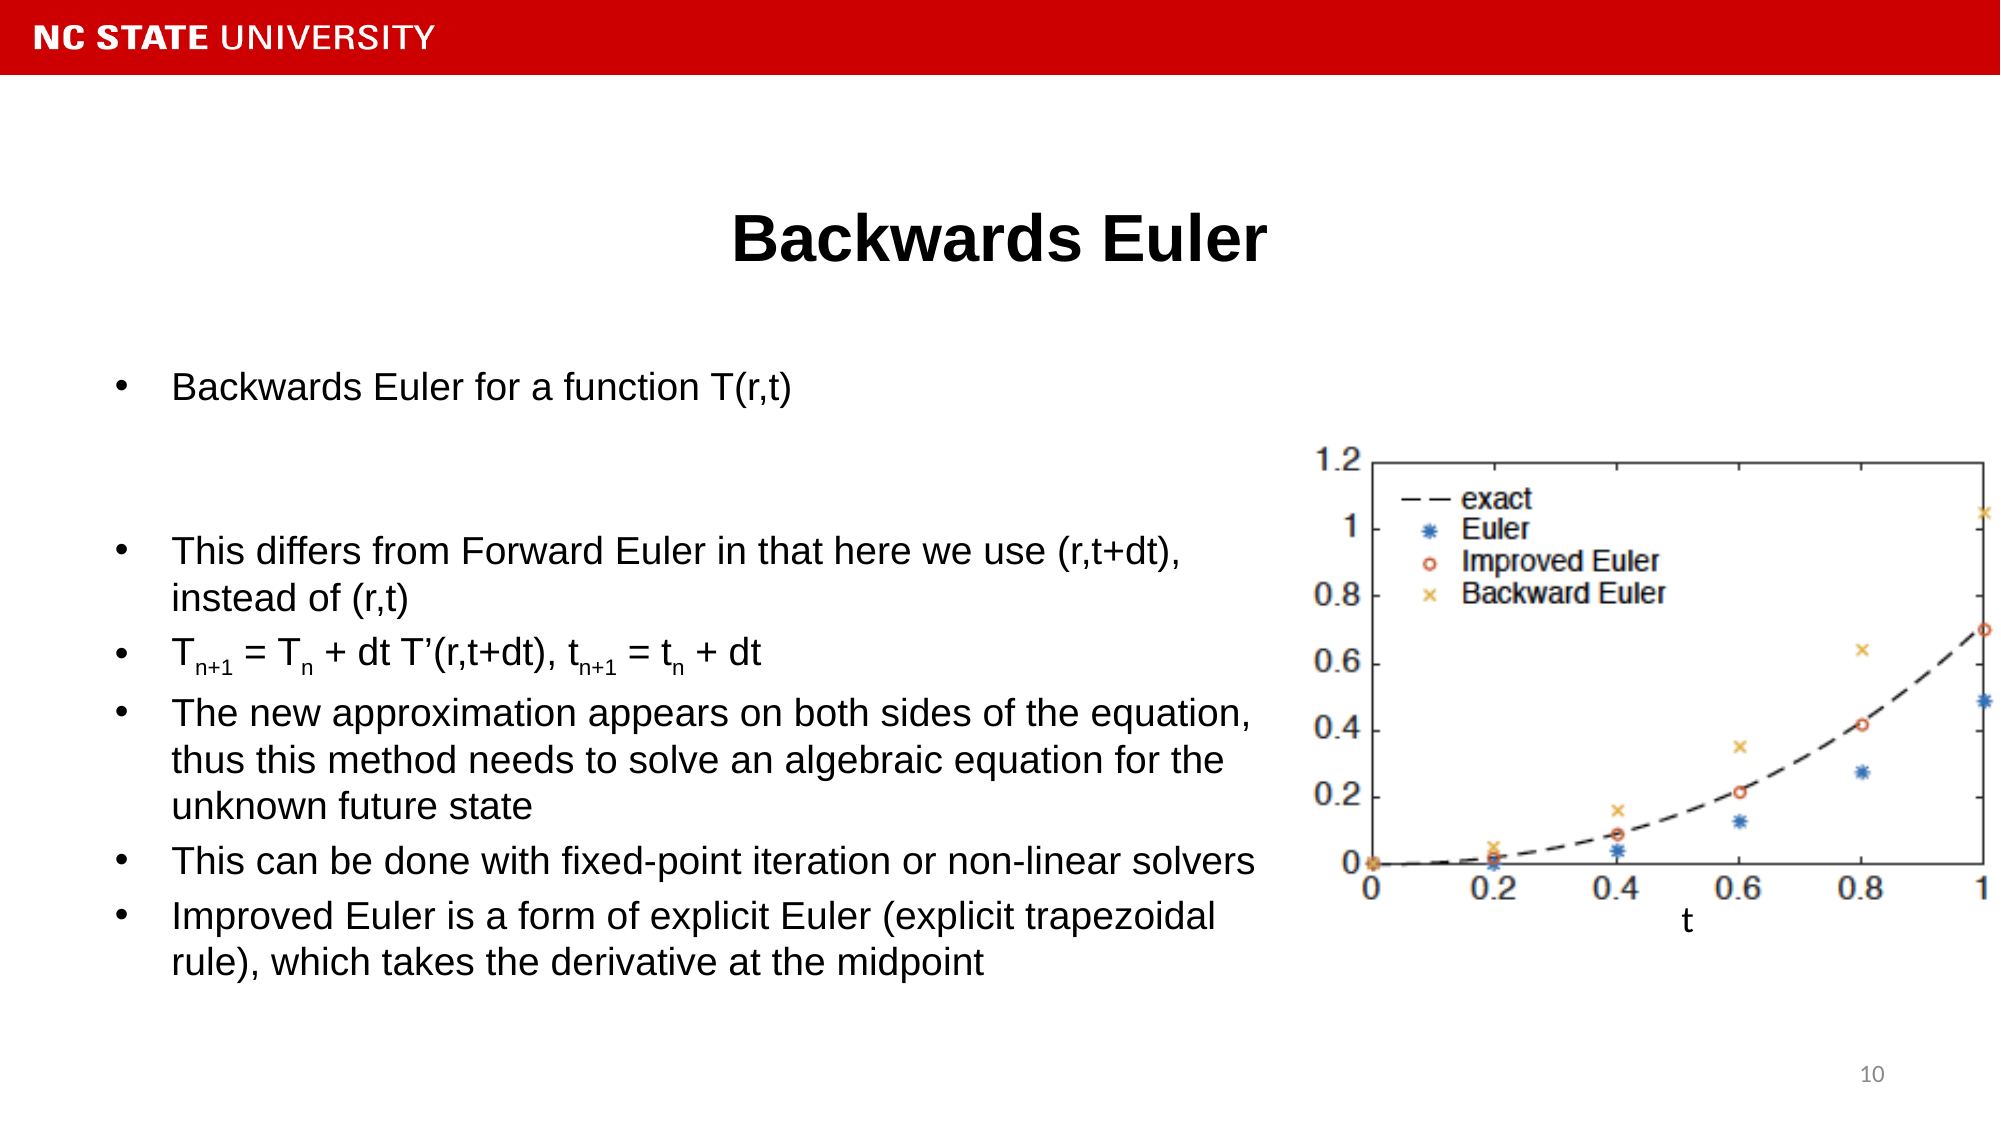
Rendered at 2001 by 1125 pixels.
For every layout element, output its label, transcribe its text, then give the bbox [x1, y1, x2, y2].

slide_number 10 [1433, 1042, 1900, 1103]
picture [1311, 441, 2000, 915]
picture [0, 0, 2000, 75]
title Backwards Euler [99, 147, 1900, 323]
text_box t [1666, 923, 1715, 948]
